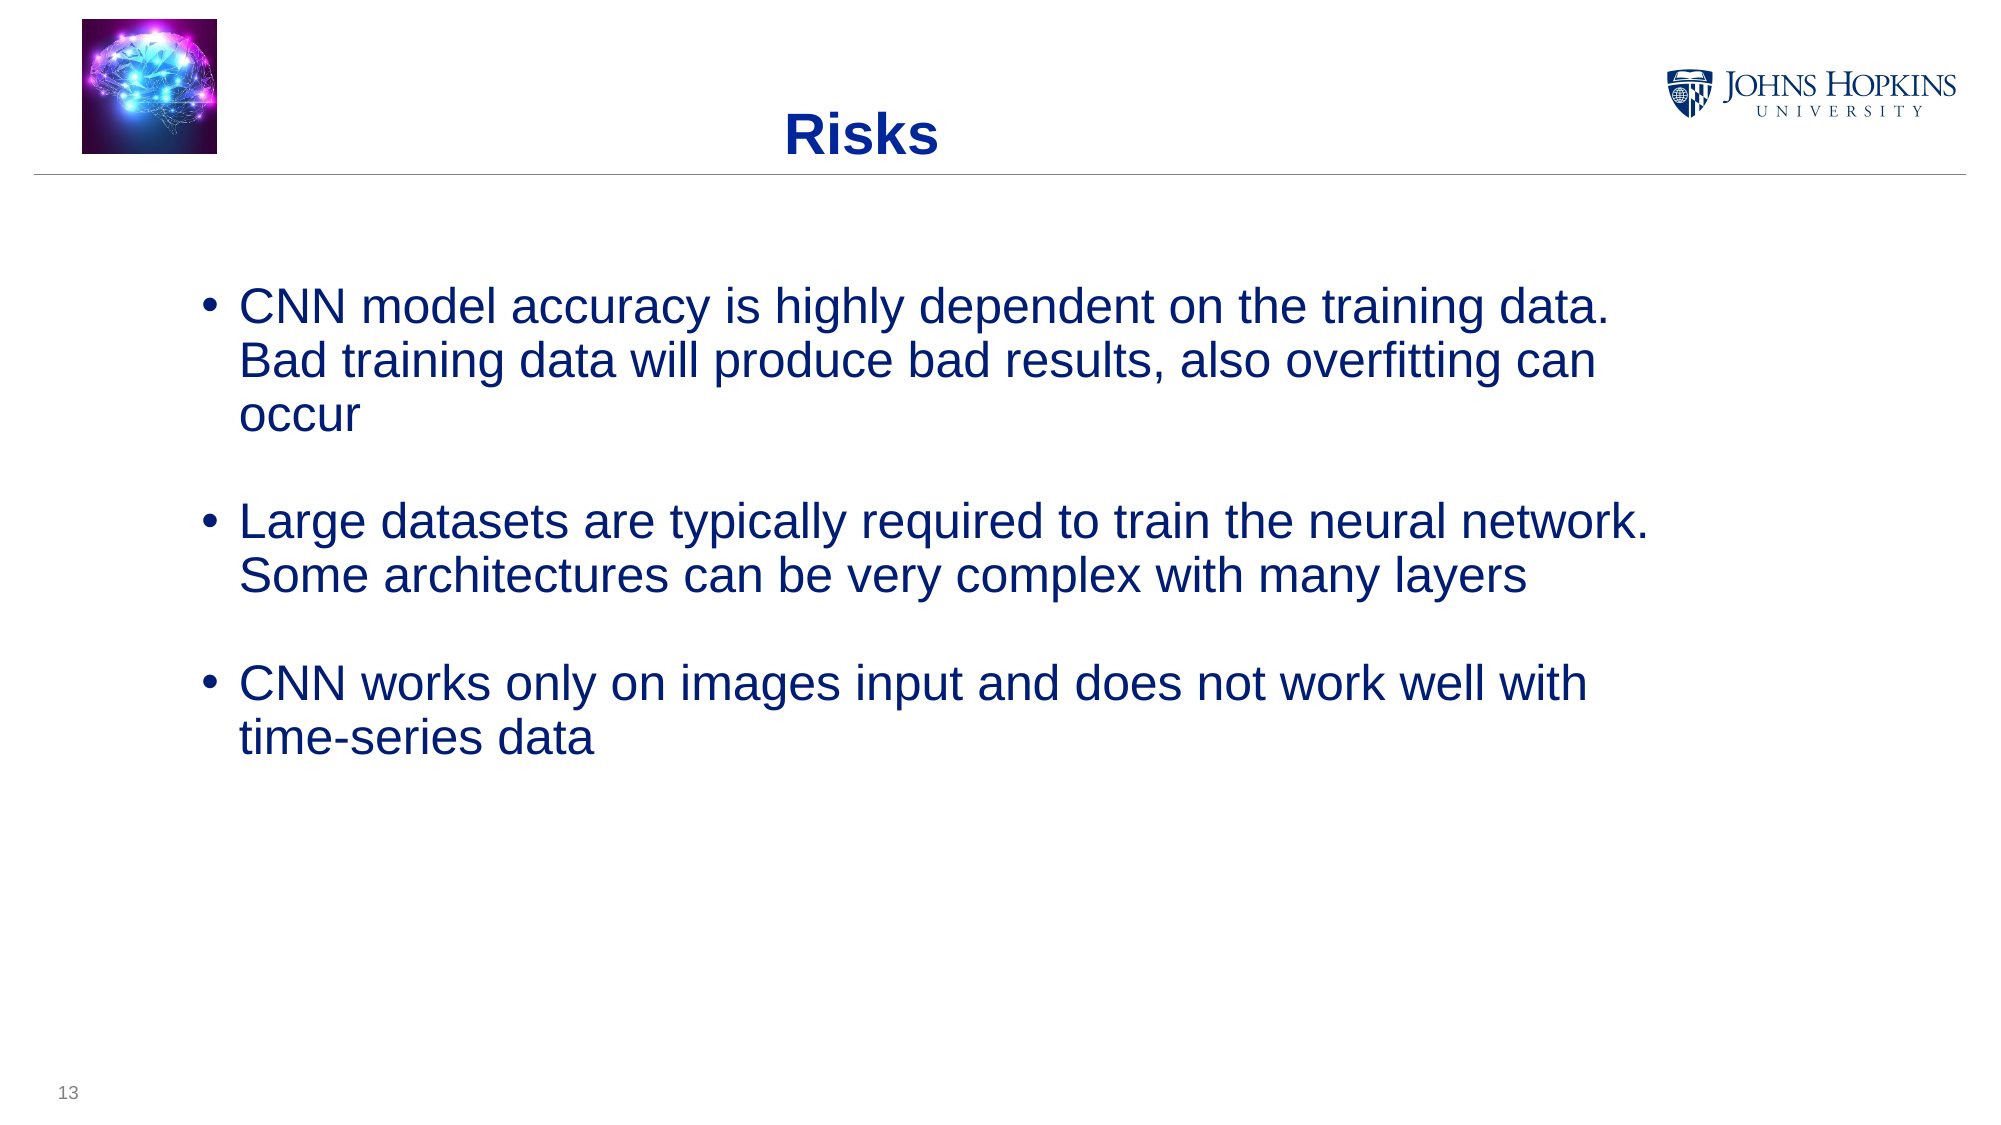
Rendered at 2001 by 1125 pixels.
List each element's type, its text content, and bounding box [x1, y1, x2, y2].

picture [81, 19, 217, 154]
slide_number 13 [43, 1061, 131, 1122]
text_box CNN model accuracy is highly dependent on the training data. Bad training data will produce bad results, also overfitting can occur Large datasets are typically required to train the neural network. Some architectures can be very complex with many layers CNN works only on images input and does not work well with time-series data [177, 272, 1695, 773]
picture [1624, 0, 1999, 219]
title Risks [74, 23, 1624, 175]
